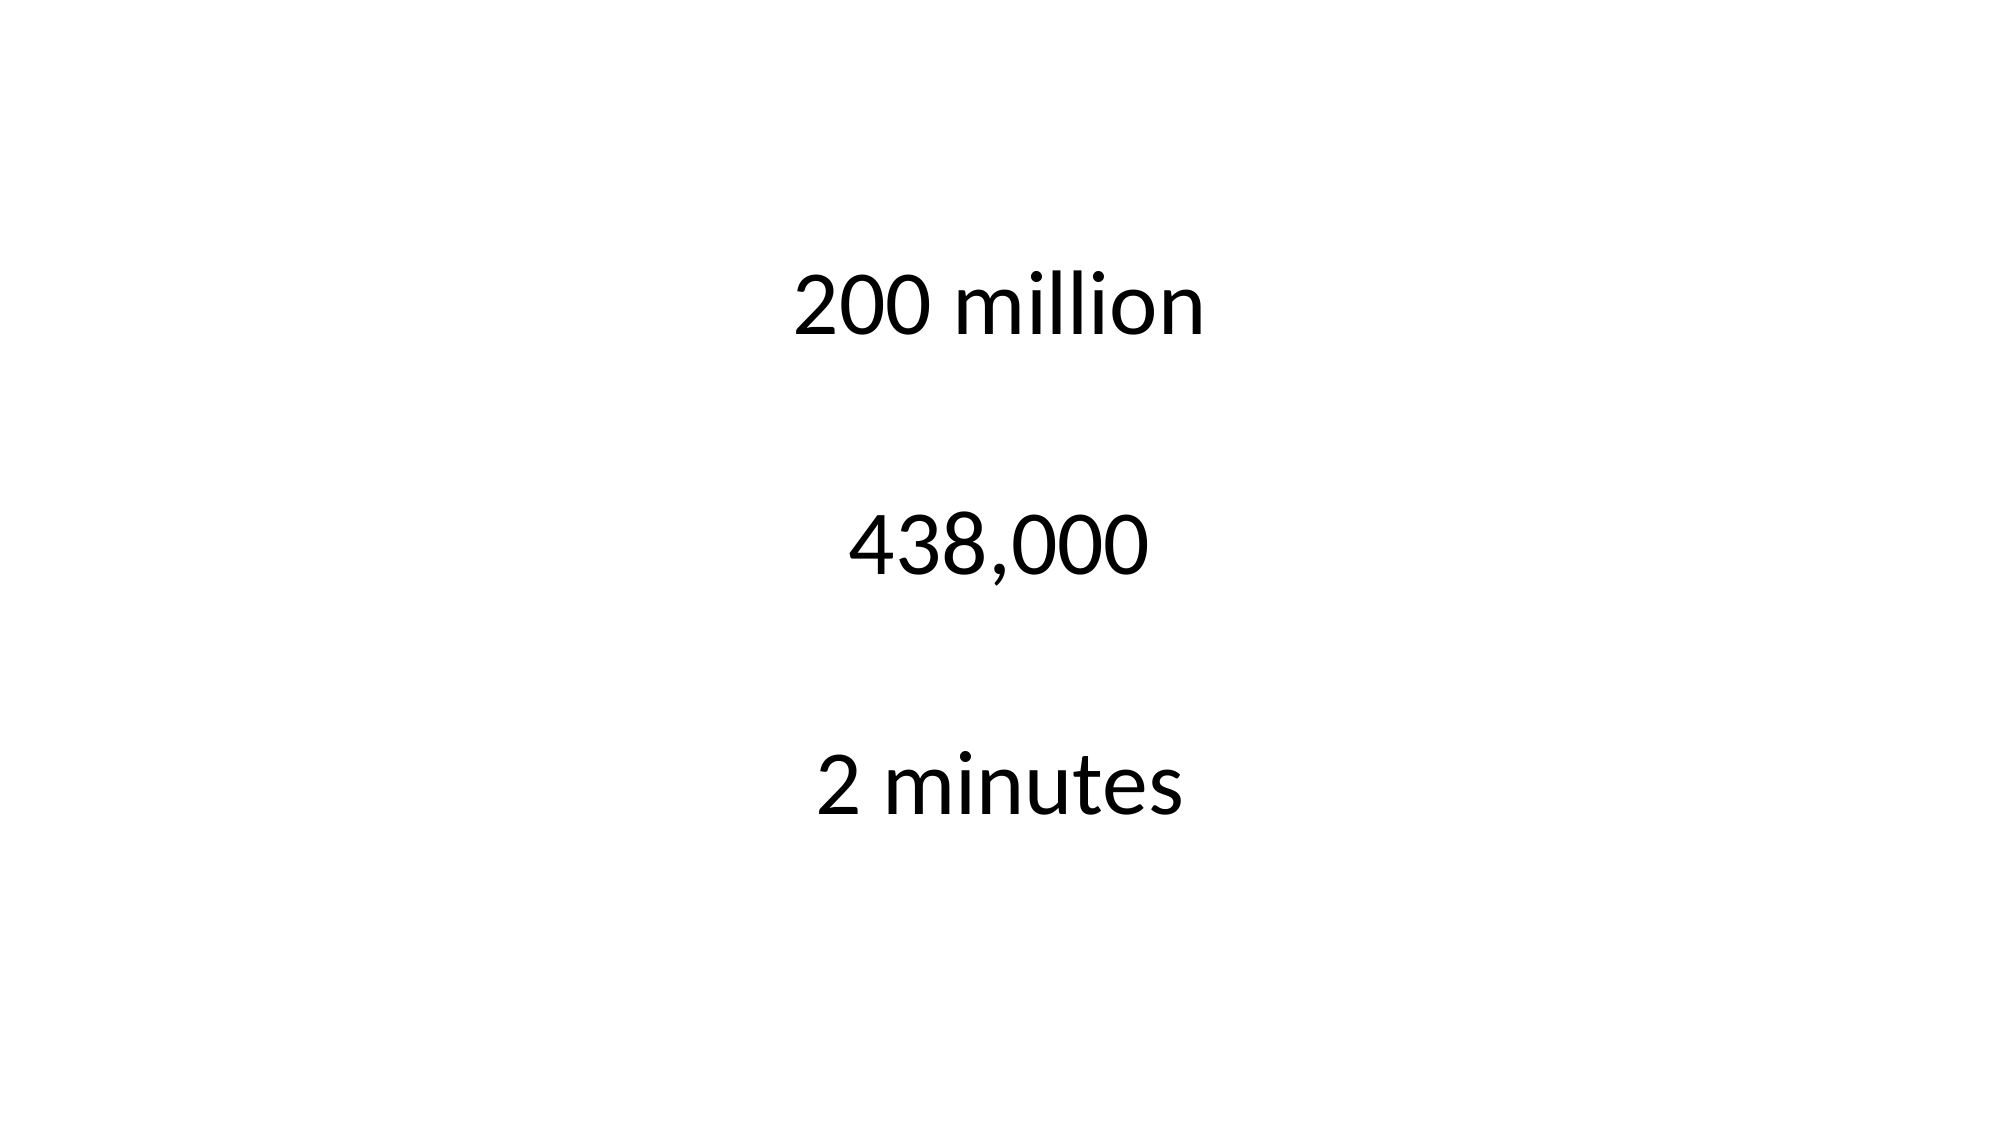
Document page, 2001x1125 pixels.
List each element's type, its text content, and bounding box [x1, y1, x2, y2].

list 200 million 438,000 2 minutes [137, 248, 1863, 1125]
